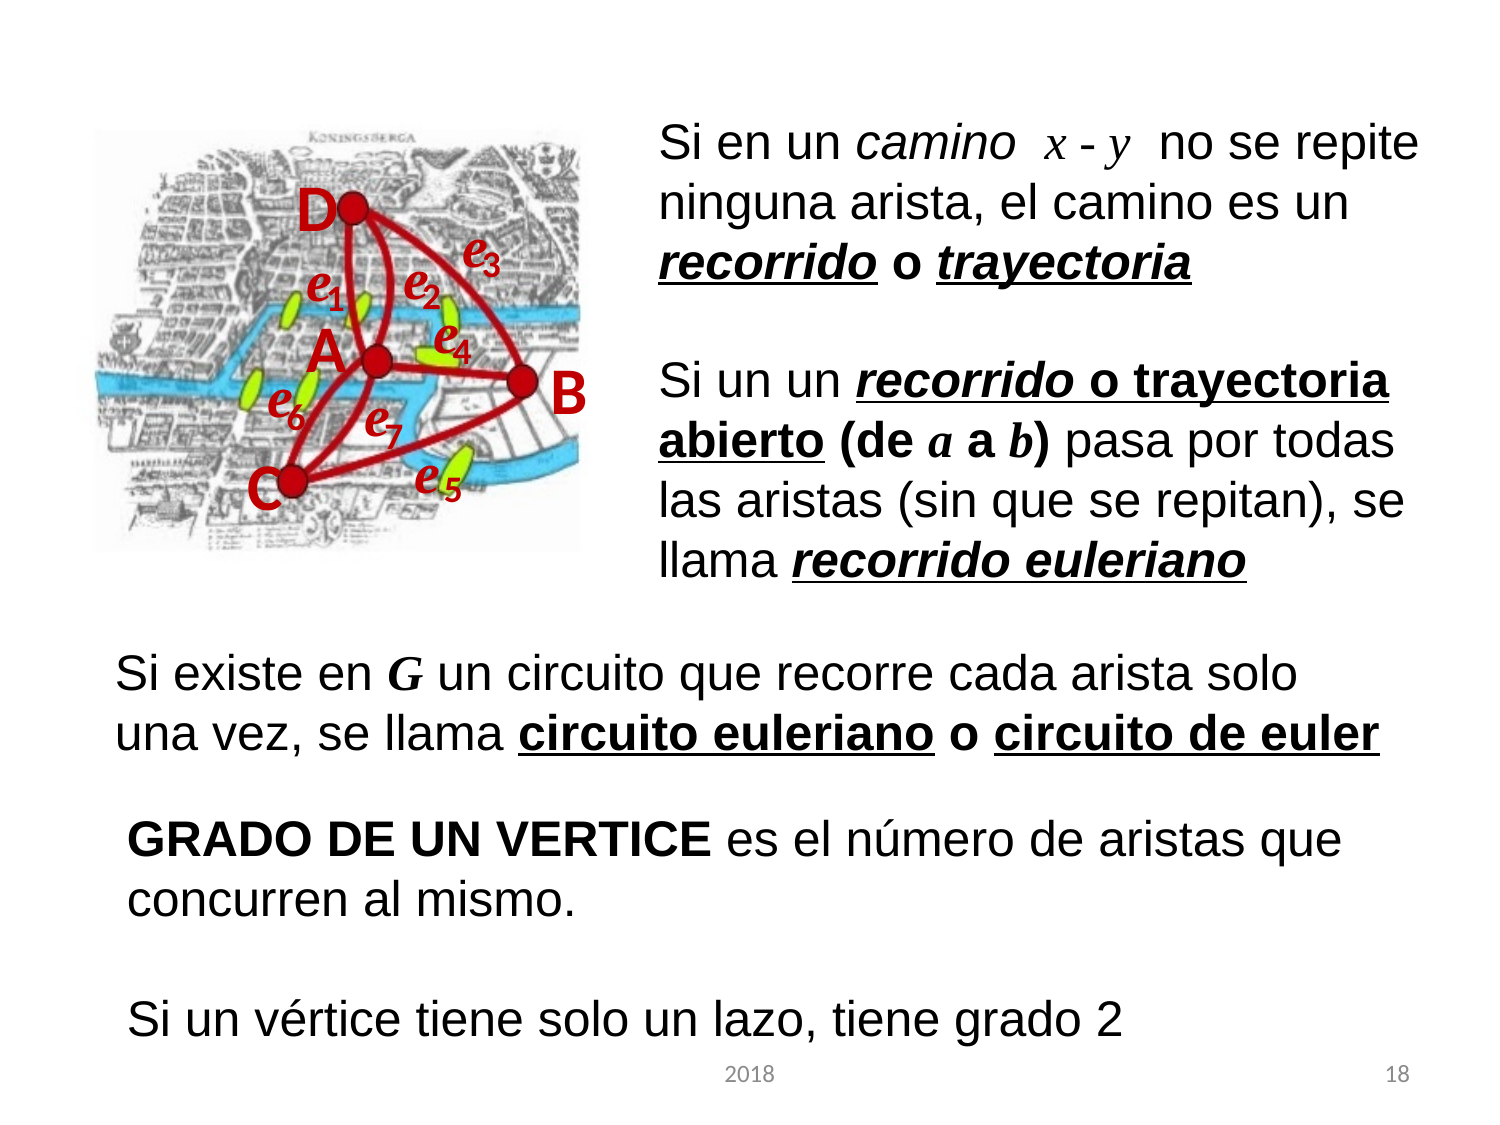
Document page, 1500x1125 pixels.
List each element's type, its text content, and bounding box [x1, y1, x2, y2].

text_box Si existe en G un circuito que recorre cada arista solo una vez, se llama circuito euleriano o circuito de euler [100, 633, 1400, 769]
text_box Si en un camino x - y no se repite ninguna arista, el camino es un recorrido o trayectoria [648, 101, 1459, 297]
footer 2018 [512, 1054, 988, 1103]
text_box Si un un recorrido o trayectoria abierto (de a a b) pasa por todas las aristas (sin que se repitan), se llama recorrido euleriano [648, 340, 1459, 596]
slide_number 18 [1074, 1042, 1425, 1103]
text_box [76, 83, 644, 610]
text_box GRADO DE UN VERTICE es el número de aristas que concurren al mismo. Si un vértice tiene solo un lazo, tiene grado 2 [112, 798, 1424, 1054]
